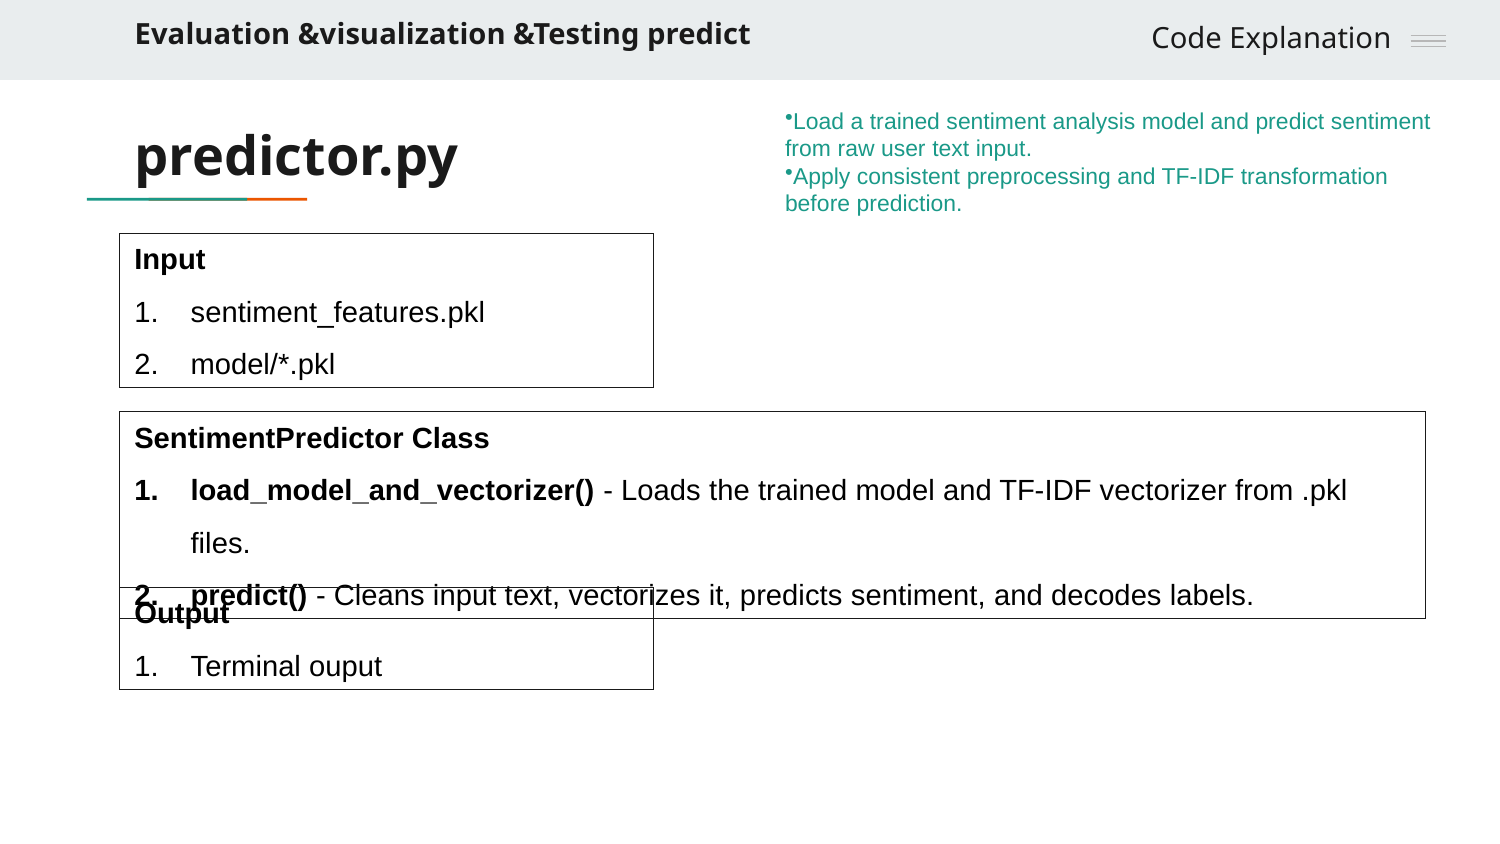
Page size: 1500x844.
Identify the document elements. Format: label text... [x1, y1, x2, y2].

text_box Output Terminal ouput [119, 587, 654, 690]
text_box Evaluation &visualization &Testing predict [119, 0, 1381, 88]
title predictor.py [119, 106, 770, 195]
text_box Load a trained sentiment analysis model and predict sentiment from raw user text input. Apply consistent preprocessing and TF-IDF transformation before prediction. [770, 98, 1456, 224]
text_box SentimentPredictor Class load_model_and_vectorizer() - Loads the trained model and TF-IDF vectorizer from .pkl files. predict() - Cleans input text, vectorizes it, predicts sentiment, and decodes labels. [119, 411, 1426, 619]
text_box Input sentiment_features.pkl model/*.pkl [119, 233, 654, 388]
text_box Code Explanation [771, 4, 1407, 70]
